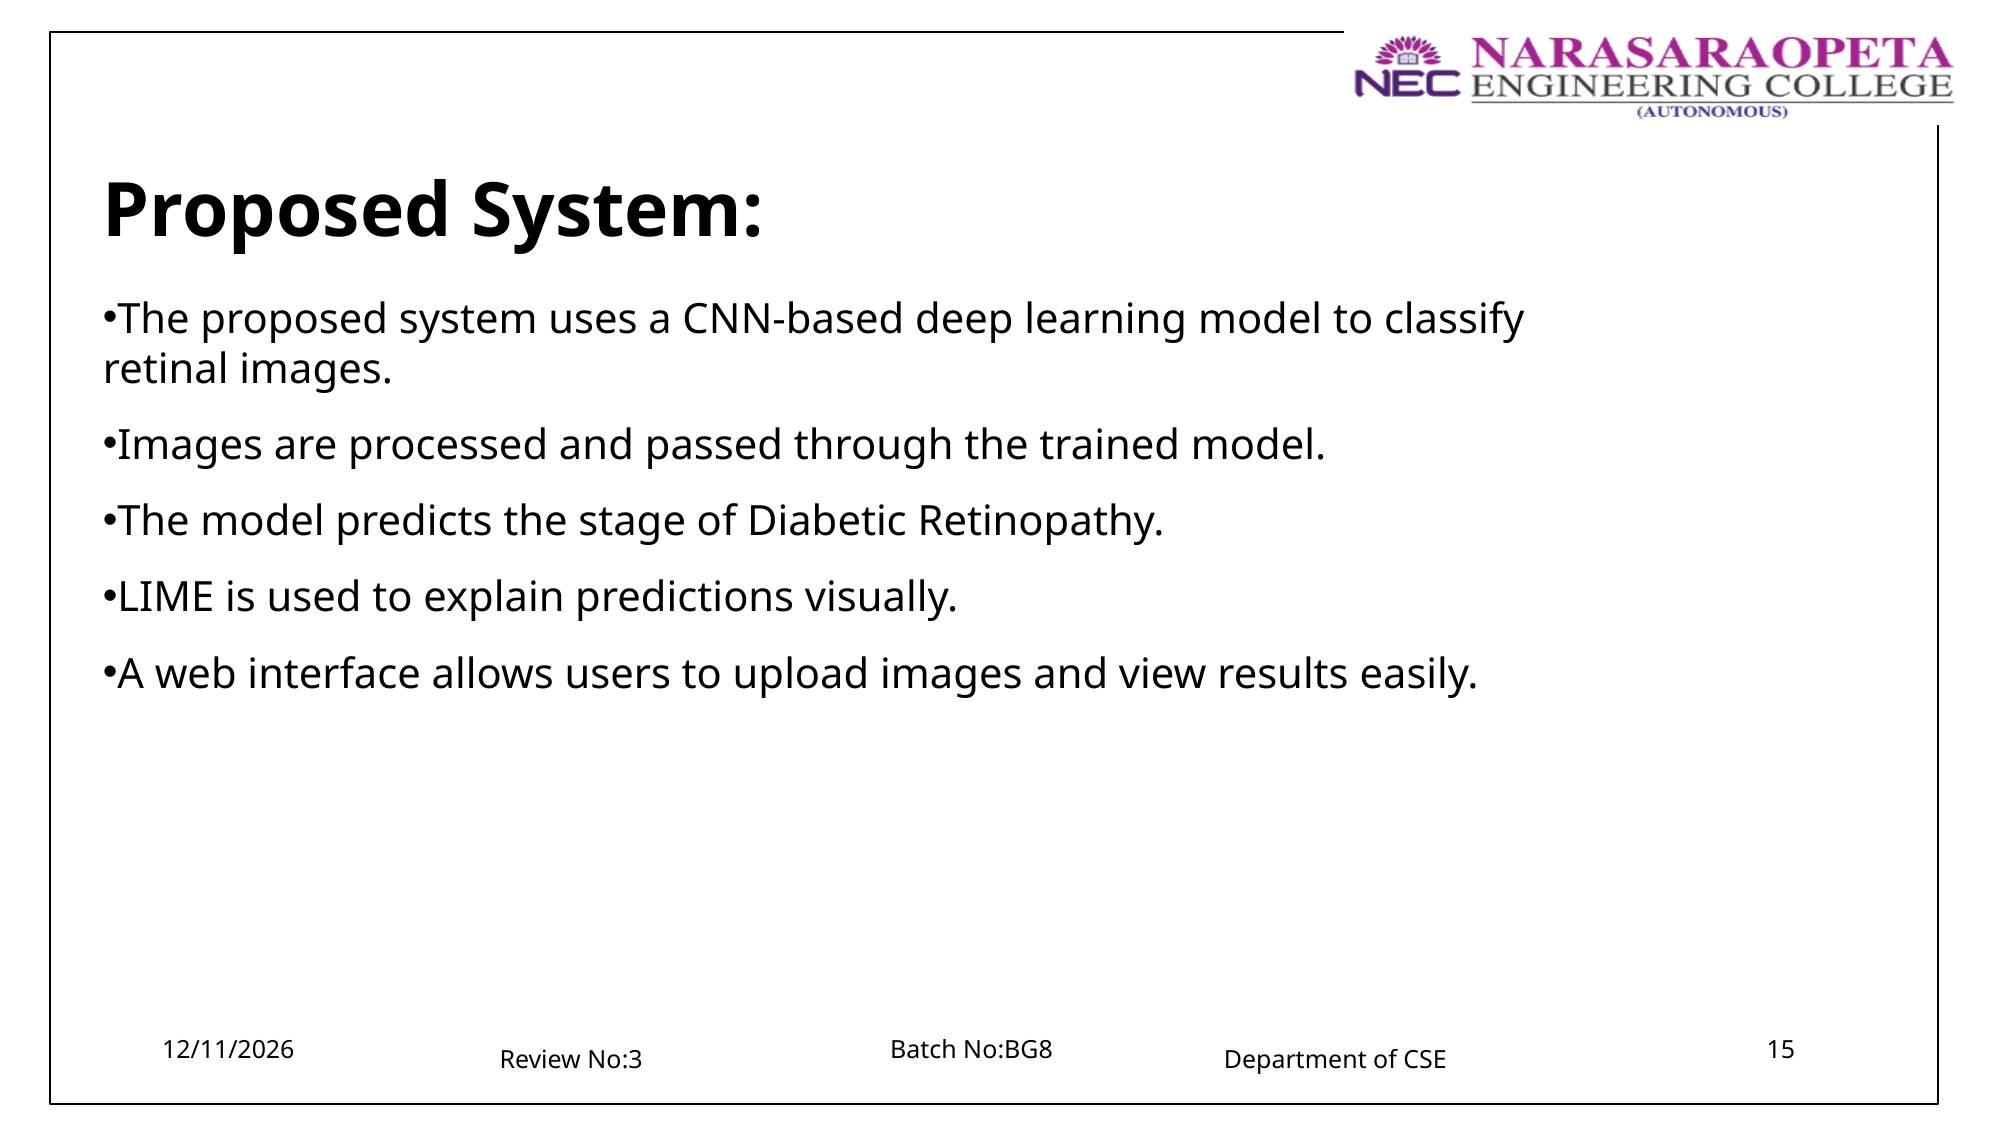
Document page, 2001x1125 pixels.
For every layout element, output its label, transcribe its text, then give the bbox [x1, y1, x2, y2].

text_box Proposed System: The proposed system uses a CNN-based deep learning model to classify retinal images. Images are processed and passed through the trained model. The model predicts the stage of Diabetic Retinopathy. LIME is used to explain predictions visually. A web interface allows users to upload images and view results easily. [88, 154, 1672, 704]
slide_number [146, 1020, 314, 1081]
picture [1343, 29, 1962, 125]
footer Batch No:BG8 [824, 1020, 1120, 1081]
slide_number 15 [1530, 1020, 1811, 1081]
